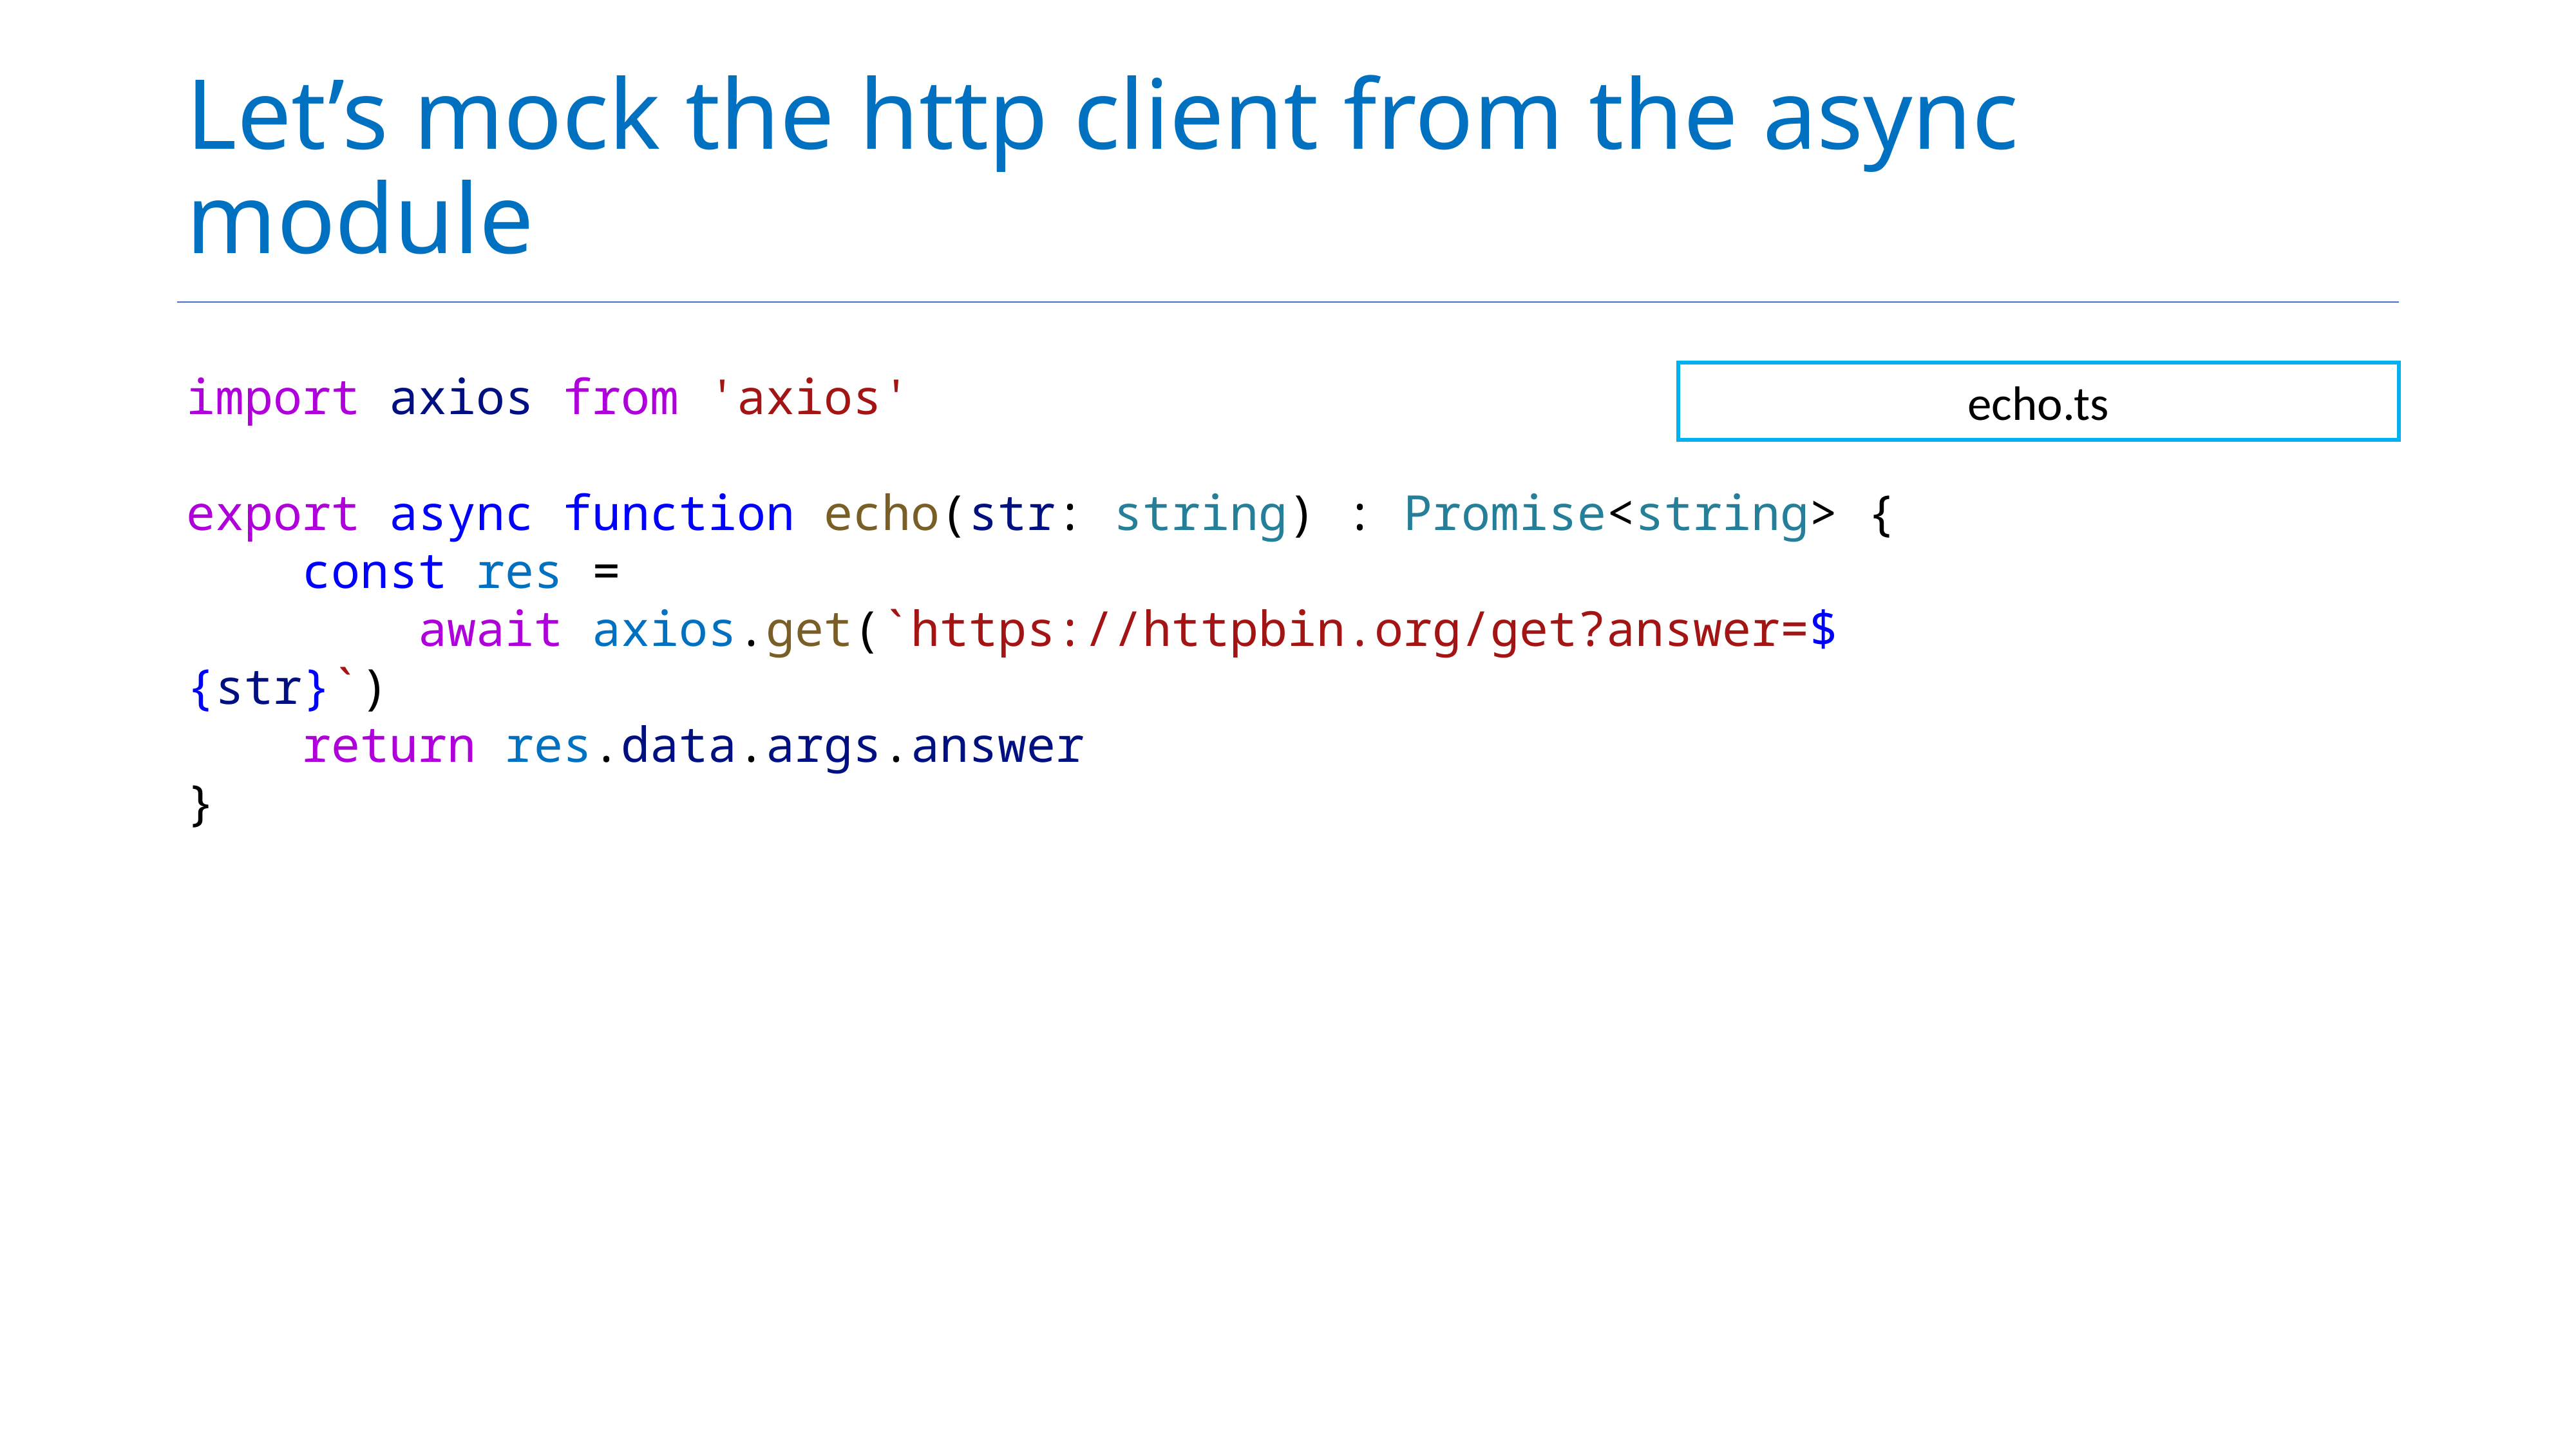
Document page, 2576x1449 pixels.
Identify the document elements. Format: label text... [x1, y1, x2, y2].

text_box echo.ts [1678, 362, 2399, 440]
text_box import axios from 'axios' export async function echo(str: string) : Promise<string> { const res = await axios.get(`https://httpbin.org/get?answer=${str}`) return res.data.args.answer } [177, 361, 1996, 835]
title Let’s mock the http client from the async module [176, 3, 2400, 285]
